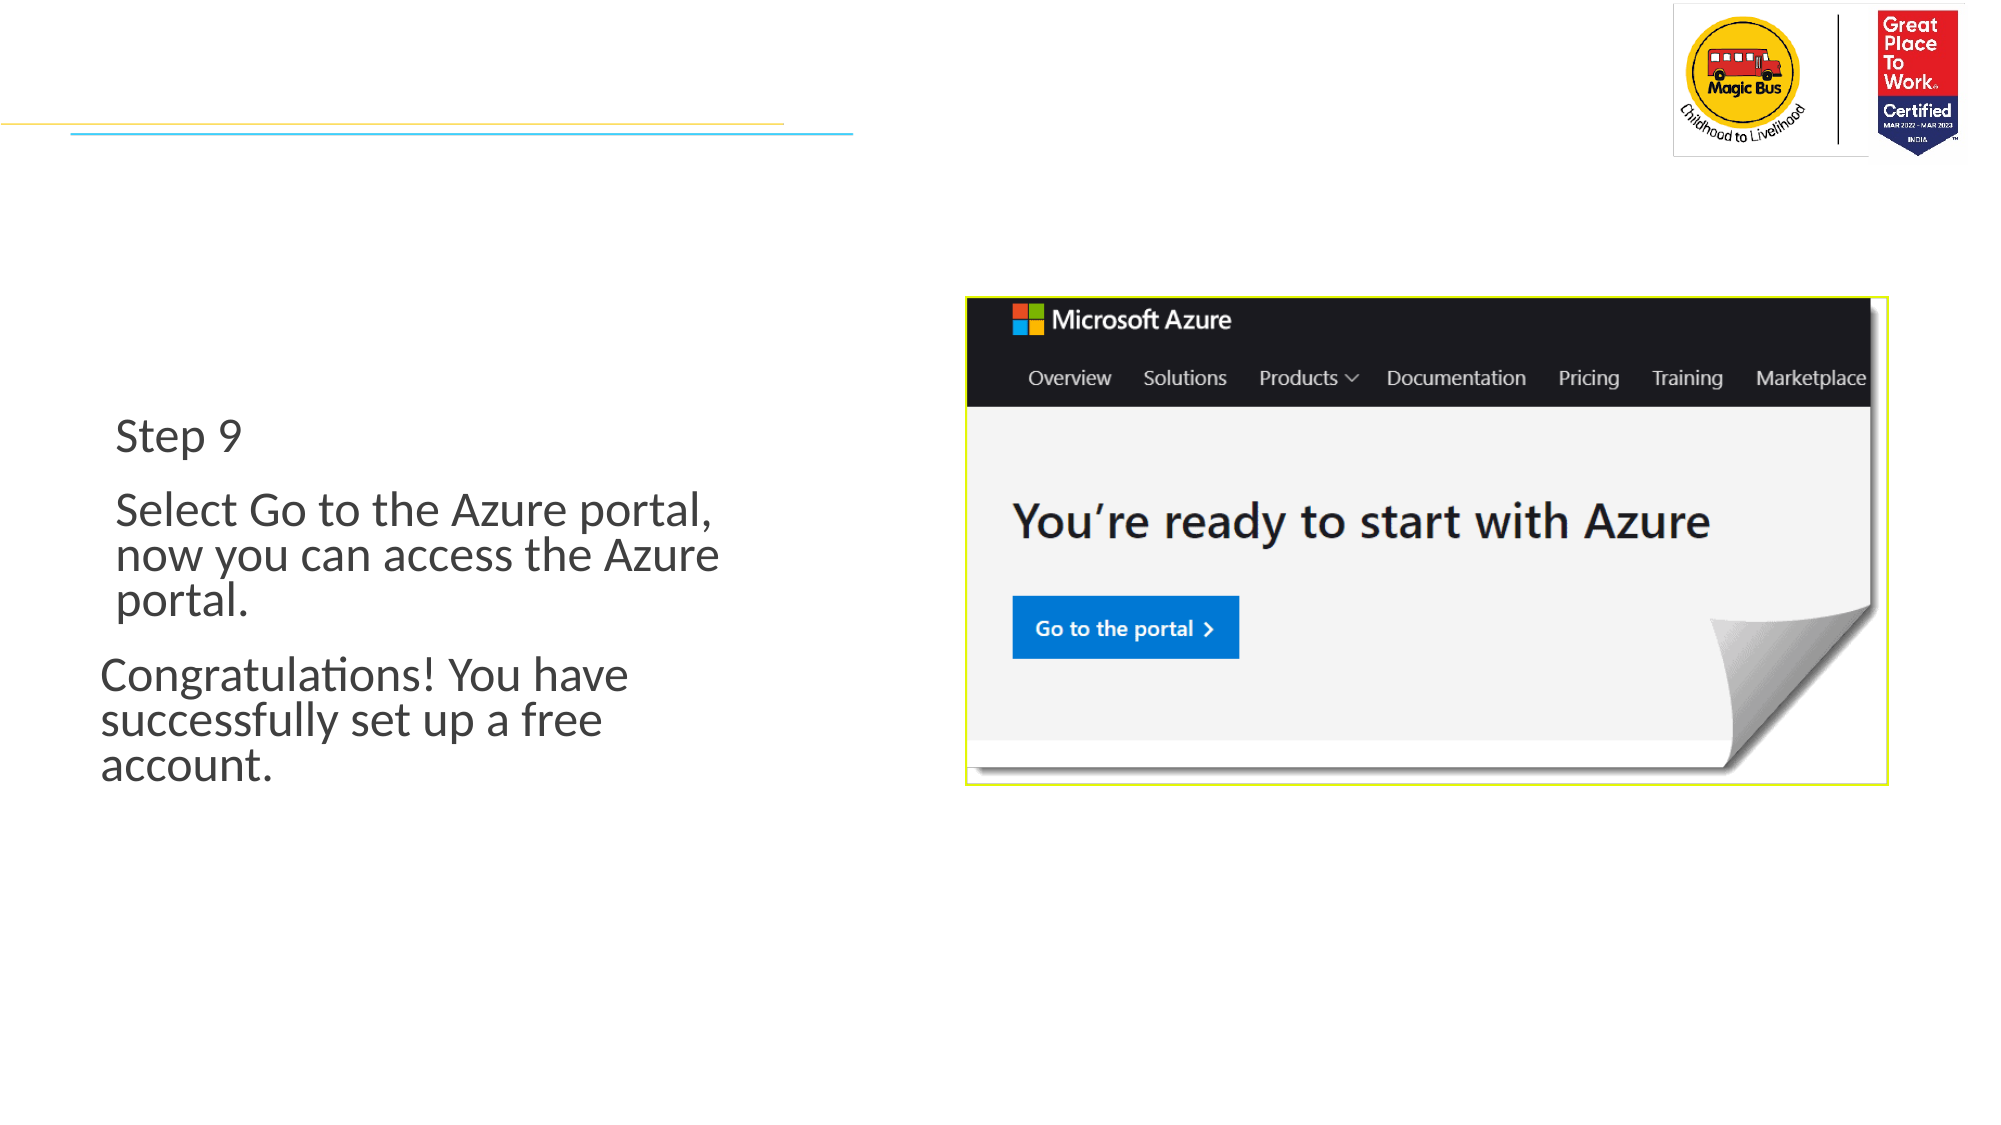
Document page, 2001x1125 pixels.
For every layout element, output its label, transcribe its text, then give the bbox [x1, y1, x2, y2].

list Step 9 Select Go to the Azure portal, now you can access the Azure portal. Congratulations! You have successfully set up a free account. [92, 173, 796, 1034]
picture [0, 0, 2000, 1094]
